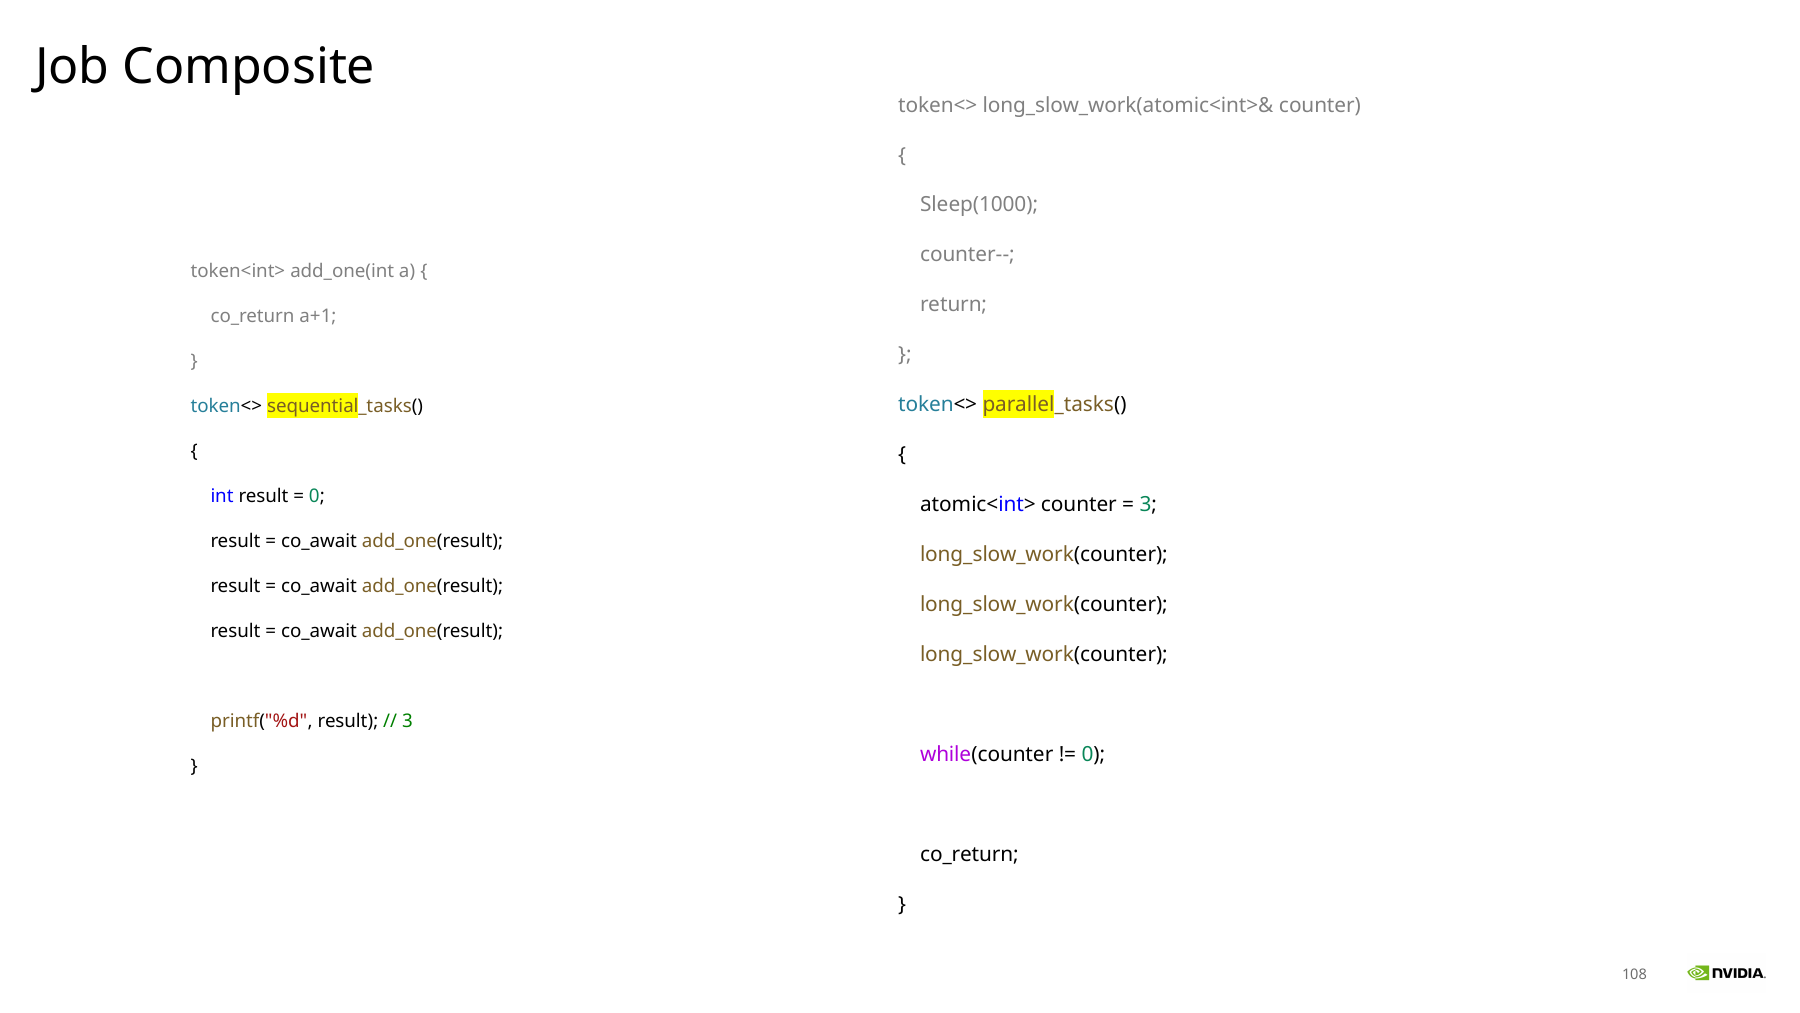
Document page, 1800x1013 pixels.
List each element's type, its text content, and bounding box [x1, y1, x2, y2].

text_box token<int> add_one(int a) { co_return a+1; } token<> sequential_tasks() { int result = 0; result = co_await add_one(result); result = co_await add_one(result); result = co_await add_one(result); printf("%d", result); // 3 } [174, 227, 662, 786]
text_box token<> long_slow_work(atomic<int>& counter) { Sleep(1000); counter--; return; }; token<> parallel_tasks() { atomic<int> counter = 3; long_slow_work(counter); long_slow_work(counter); long_slow_work(counter); while(counter != 0); co_return; } [881, 57, 1785, 925]
text_box Job Composite [18, 30, 392, 103]
picture [1687, 953, 1766, 993]
